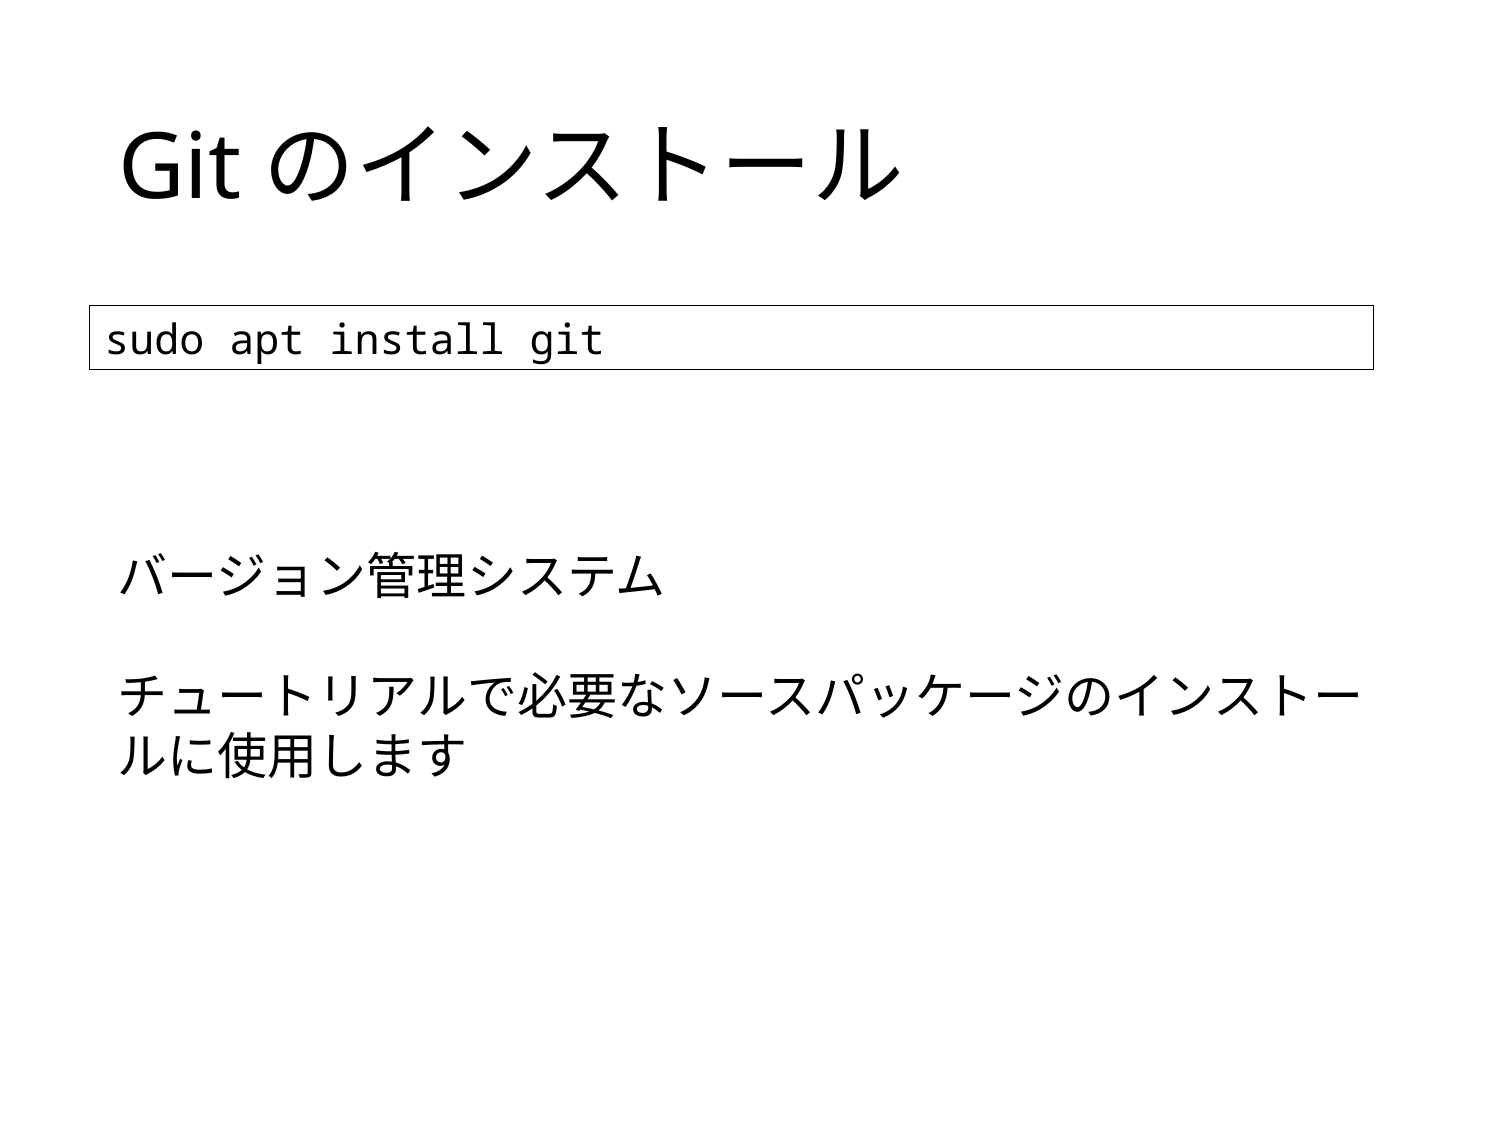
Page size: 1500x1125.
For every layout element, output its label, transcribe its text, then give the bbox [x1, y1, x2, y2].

text_box sudo apt install git [89, 305, 1374, 370]
text_box バージョン管理システム チュートリアルで必要なソースパッケージのインストールに使用します [103, 537, 1382, 793]
title Gitのインストール [103, 59, 1397, 278]
